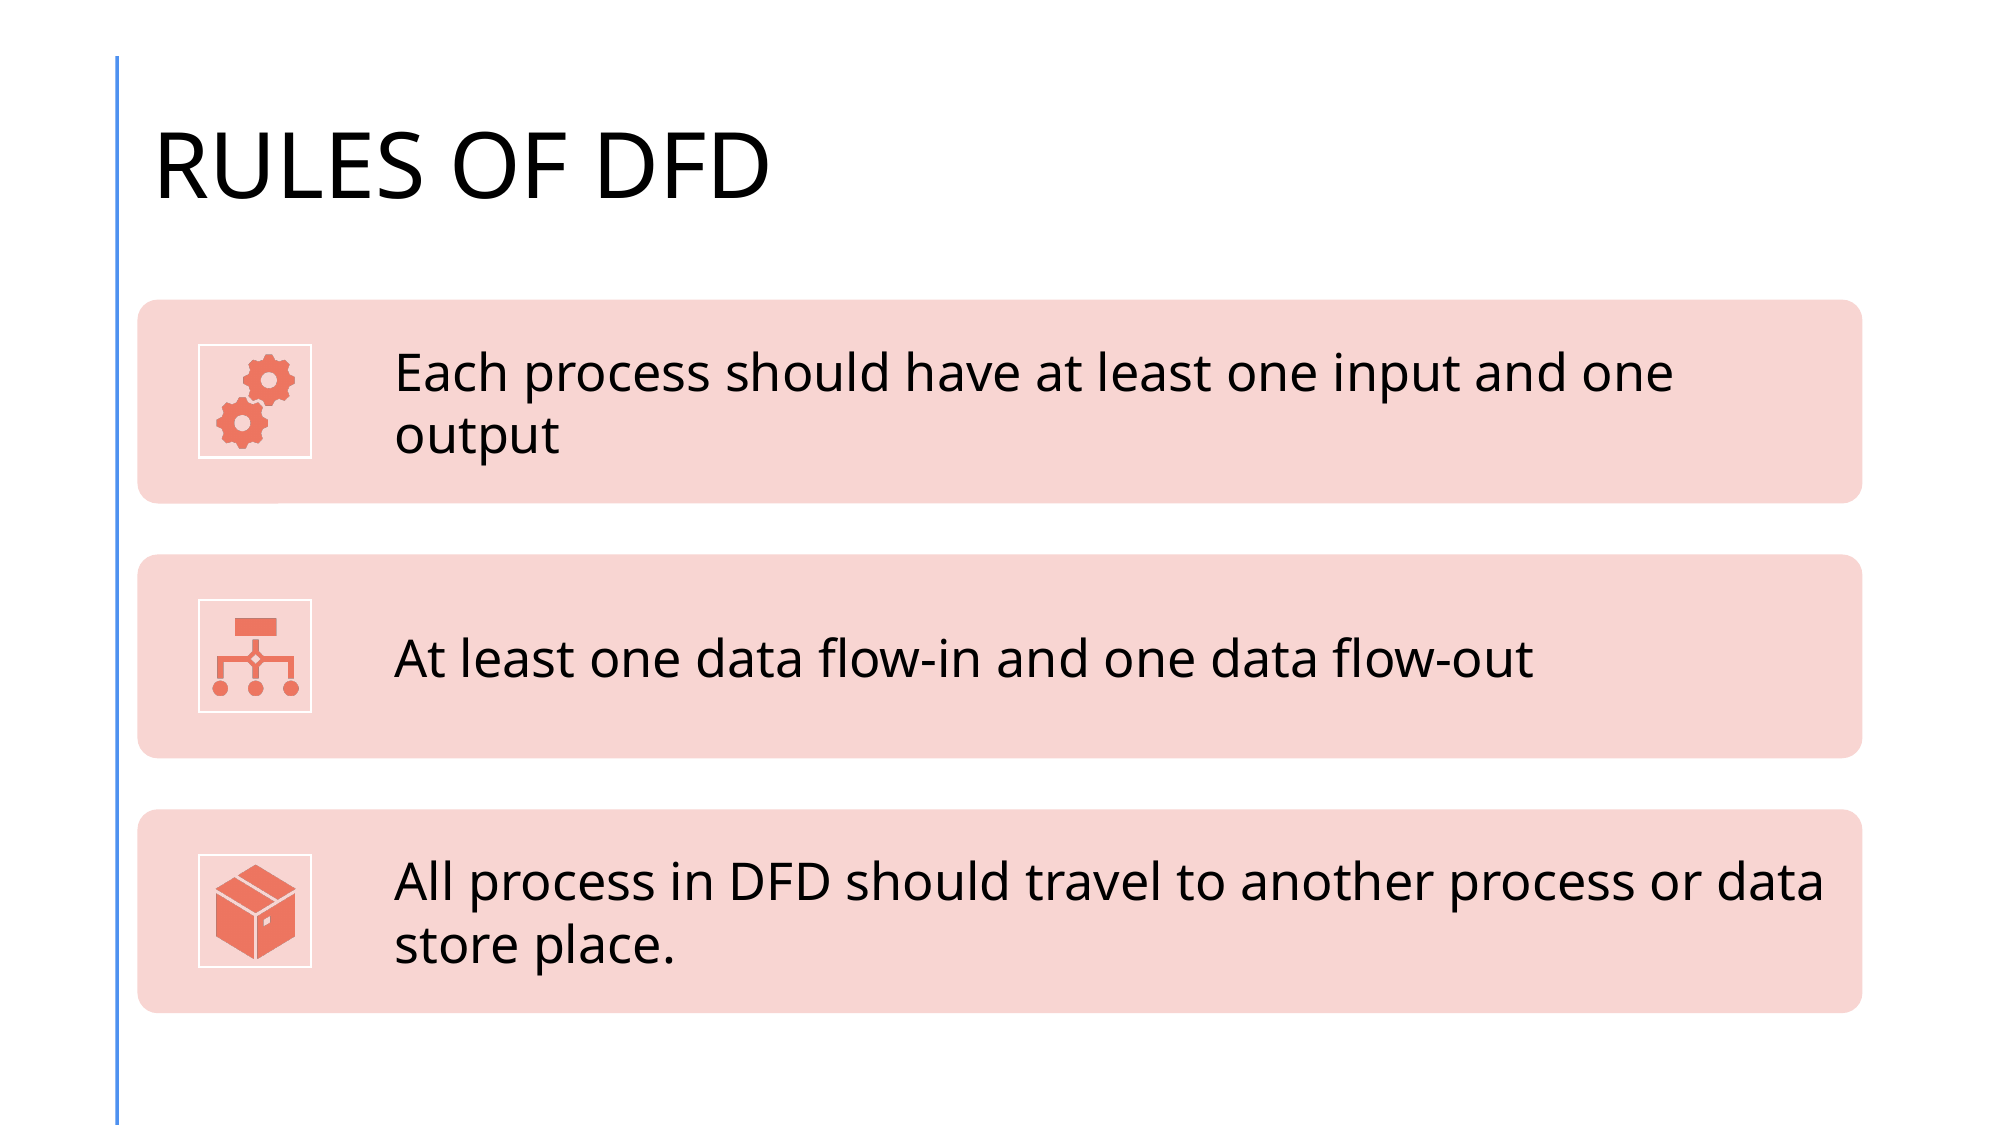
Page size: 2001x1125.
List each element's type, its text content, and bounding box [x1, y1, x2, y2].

title RULES OF DFD [137, 59, 1863, 278]
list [137, 299, 1863, 1014]
